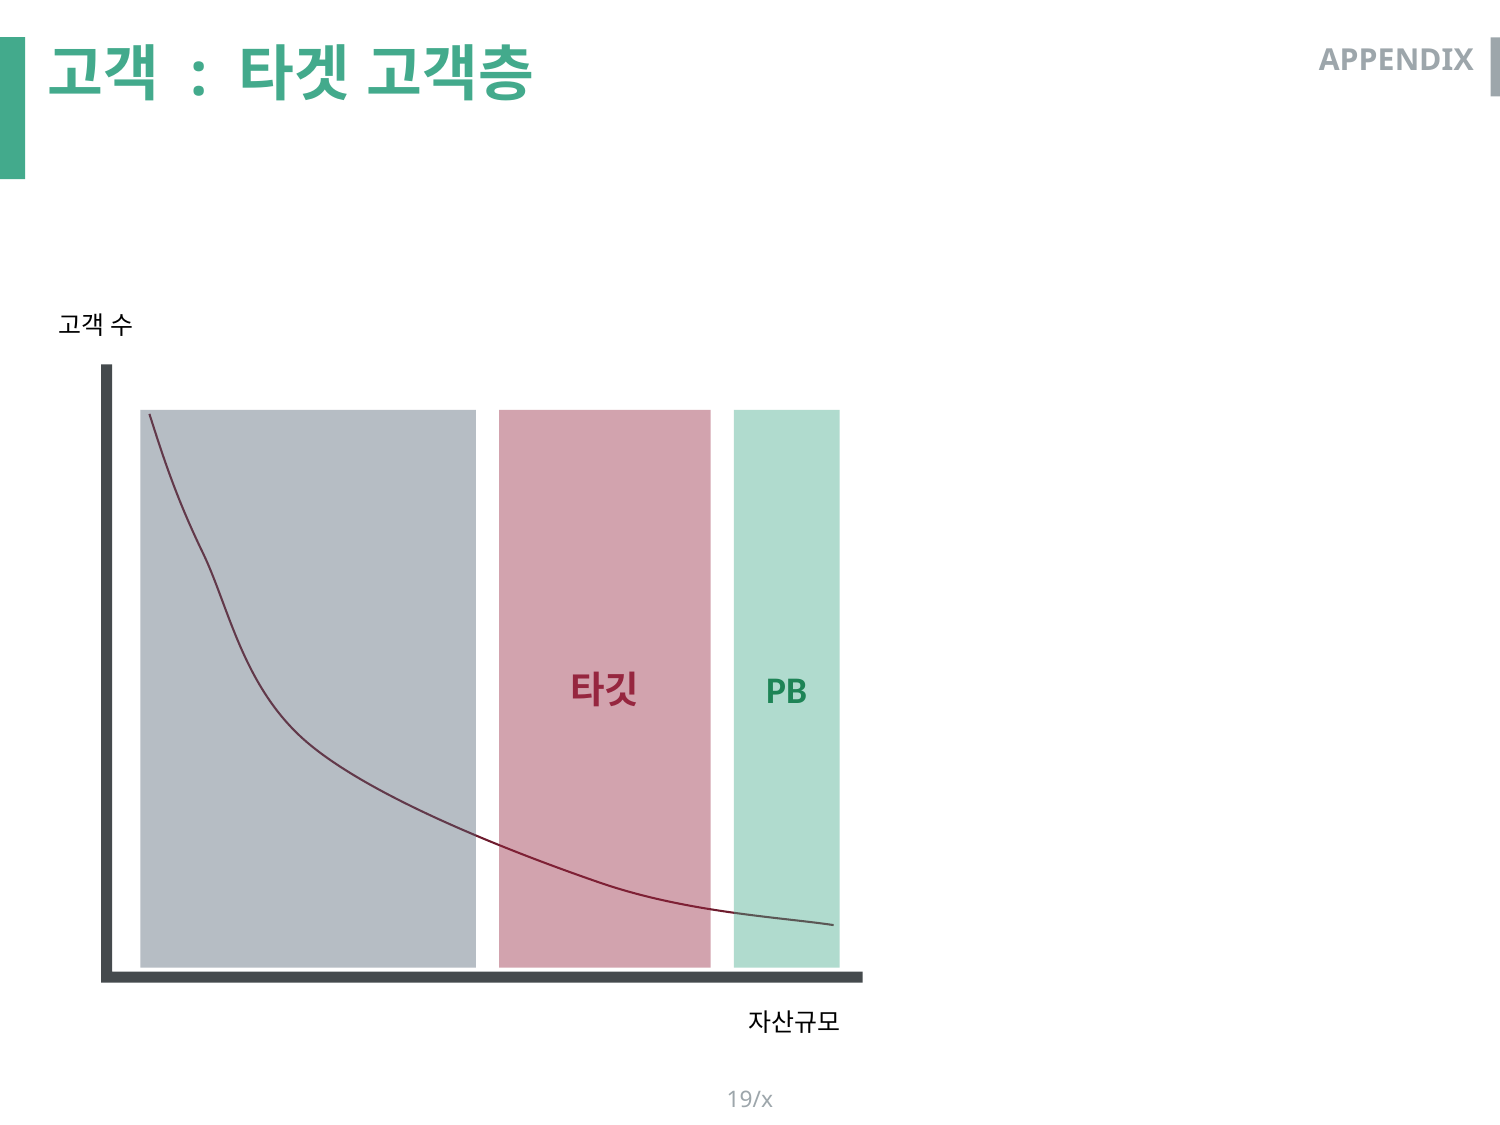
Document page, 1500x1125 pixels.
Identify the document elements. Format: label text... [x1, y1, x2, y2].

list APPENDIX [1170, 37, 1489, 97]
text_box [43, 302, 934, 1057]
list 고객 : 타겟 고객층 [32, 35, 1149, 131]
